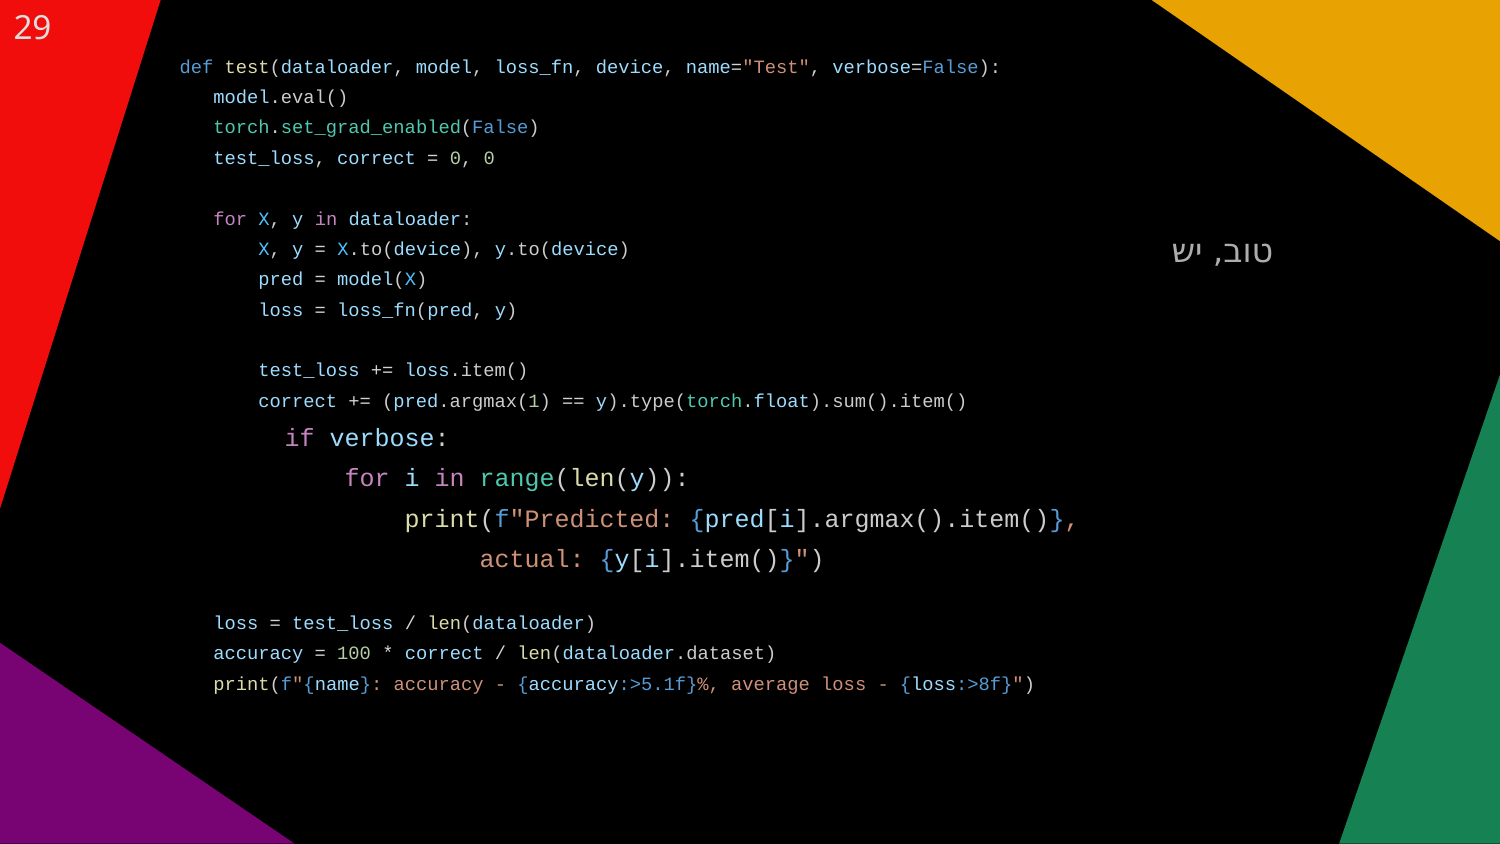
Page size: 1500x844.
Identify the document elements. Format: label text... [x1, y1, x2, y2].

text_box def test(dataloader, model, loss_fn, device, name="Test", verbose=False): model.eval() torch.set_grad_enabled(False) test_loss, correct = 0, 0 for X, y in dataloader: X, y = X.to(device), y.to(device) pred = model(X) loss = loss_fn(pred, y) test_loss += loss.item() correct += (pred.argmax(1) == y).type(torch.float).sum().item() if verbose: for i in range(len(y)): print(f"Predicted: {pred[i].argmax().item()}, actual: {y[i].item()}") loss = test_loss / len(dataloader) accuracy = 100 * correct / len(dataloader.dataset) print(f"{name}: accuracy - {accuracy:>5.1f}%, average loss - {loss:>8f}") [164, 31, 1133, 803]
text_box טוב, יש [914, 214, 1289, 393]
slide_number ‹#› [0, 0, 447, 503]
